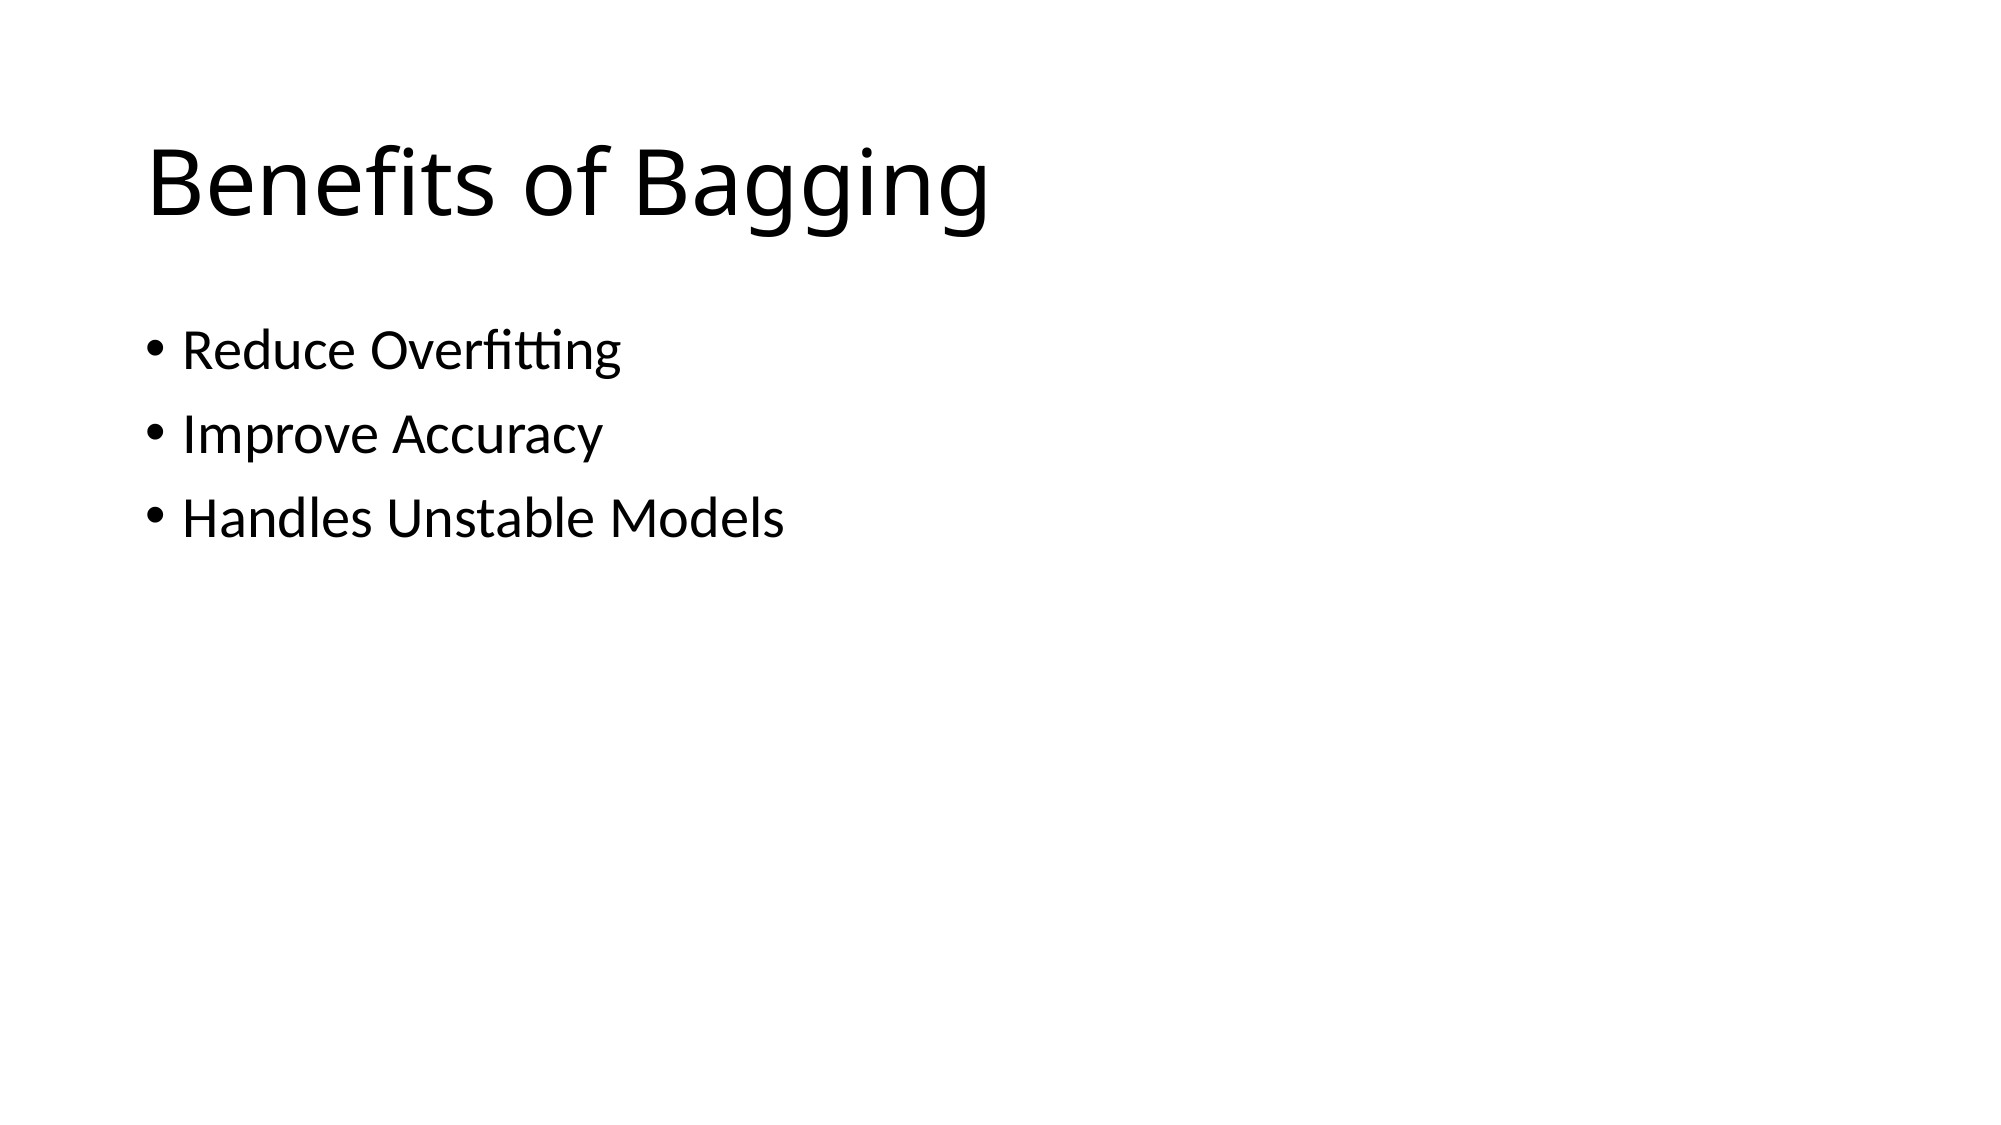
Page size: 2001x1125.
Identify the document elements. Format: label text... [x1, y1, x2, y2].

text_box Benefits of Bagging [130, 77, 1391, 295]
text_box Reduce Overfitting Improve Accuracy Handles Unstable Models [130, 311, 1391, 982]
